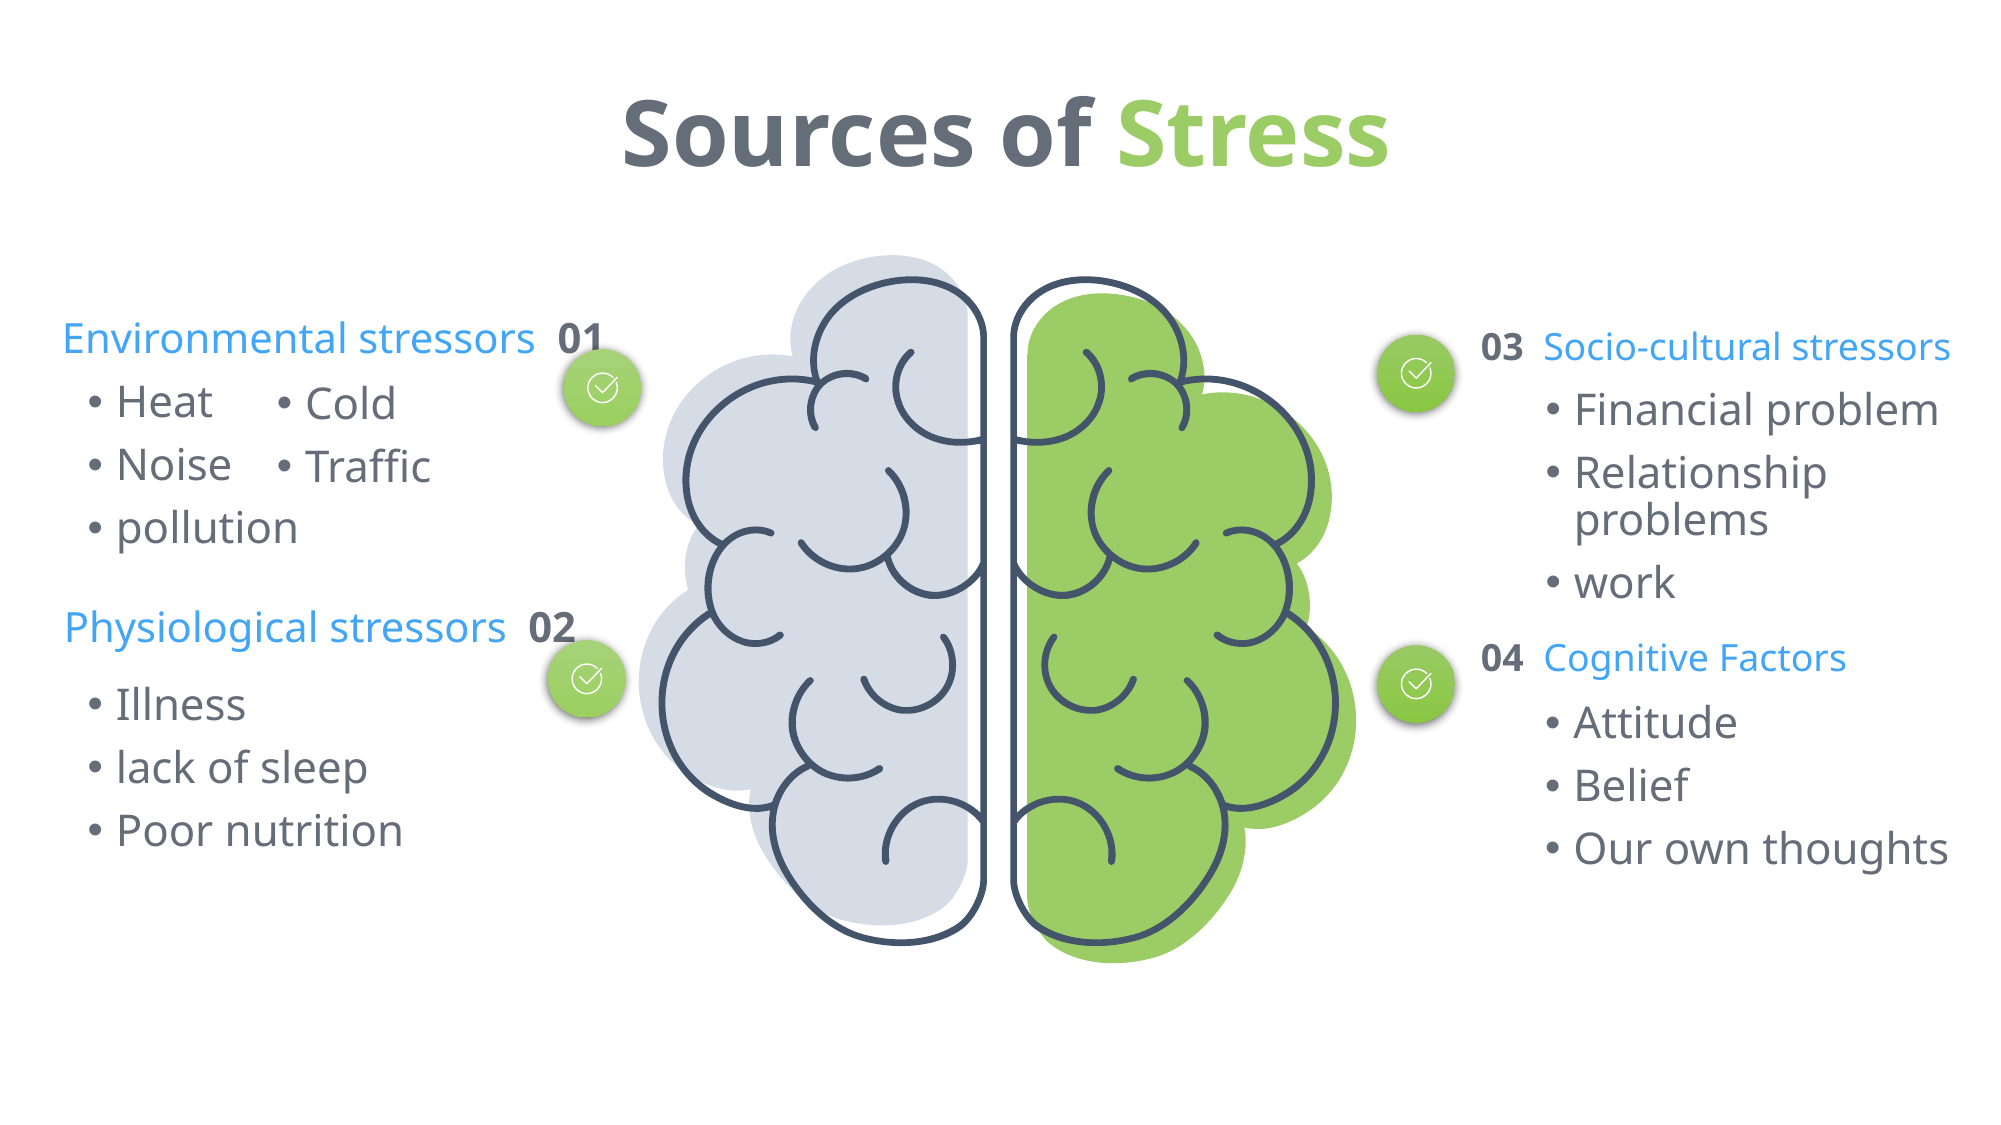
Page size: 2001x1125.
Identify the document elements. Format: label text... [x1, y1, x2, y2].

text_box Sources of Stress [386, 66, 1627, 192]
text_box Attitude Belief Our own thoughts [1545, 746, 2000, 880]
text_box Financial problem Relationship problems work [1545, 435, 2000, 567]
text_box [63, 586, 626, 863]
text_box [1480, 620, 2000, 746]
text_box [61, 297, 642, 564]
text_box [1480, 309, 2000, 435]
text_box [638, 253, 1357, 964]
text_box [1377, 334, 1455, 412]
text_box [1377, 645, 1455, 723]
